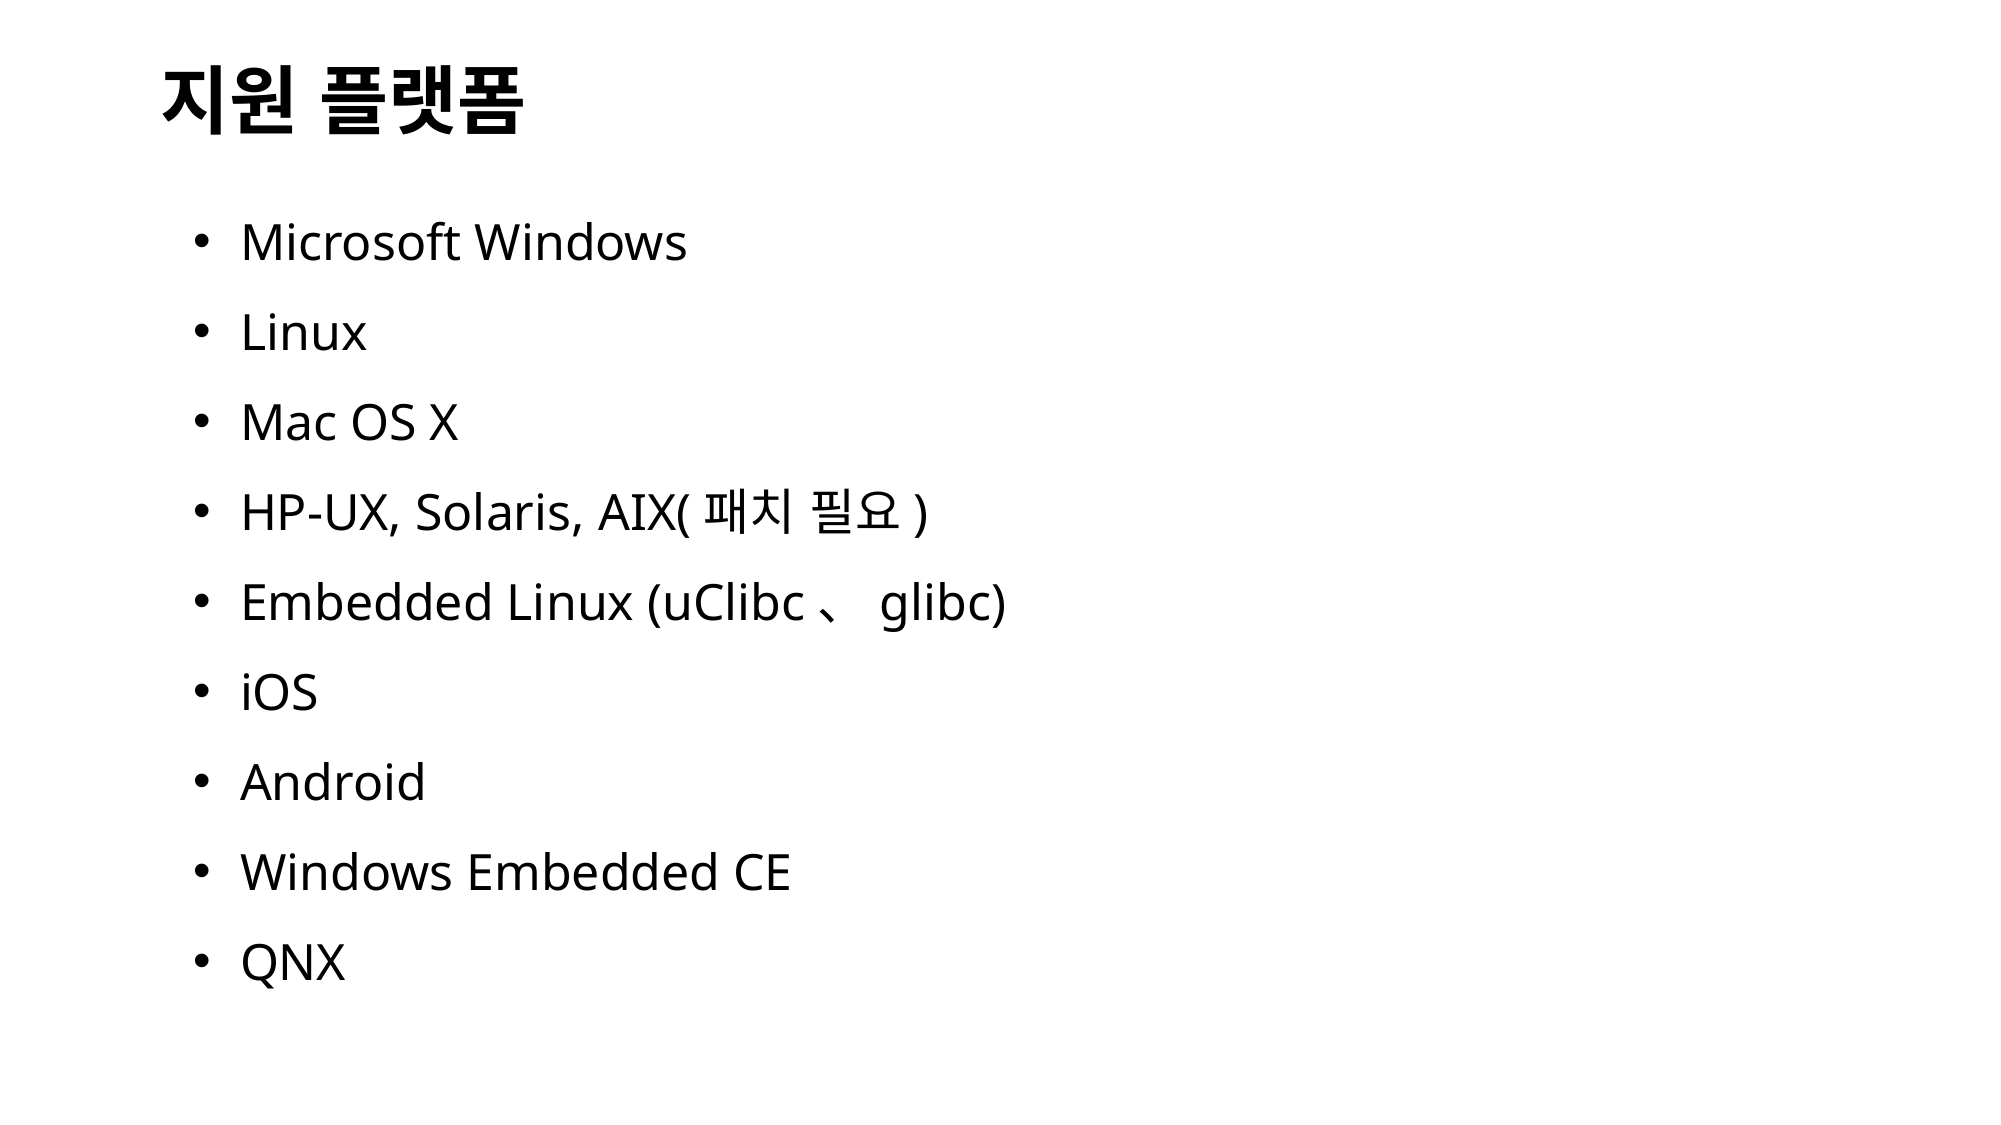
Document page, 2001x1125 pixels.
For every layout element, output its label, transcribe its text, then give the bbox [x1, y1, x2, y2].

text_box 지원 플랫폼 [146, 46, 1139, 151]
text_box Microsoft Windows Linux Mac OS X HP-UX, Solaris, AIX(패치 필요) Embedded Linux (uClibc、glibc) iOS Android Windows Embedded CE QNX [178, 172, 1502, 998]
